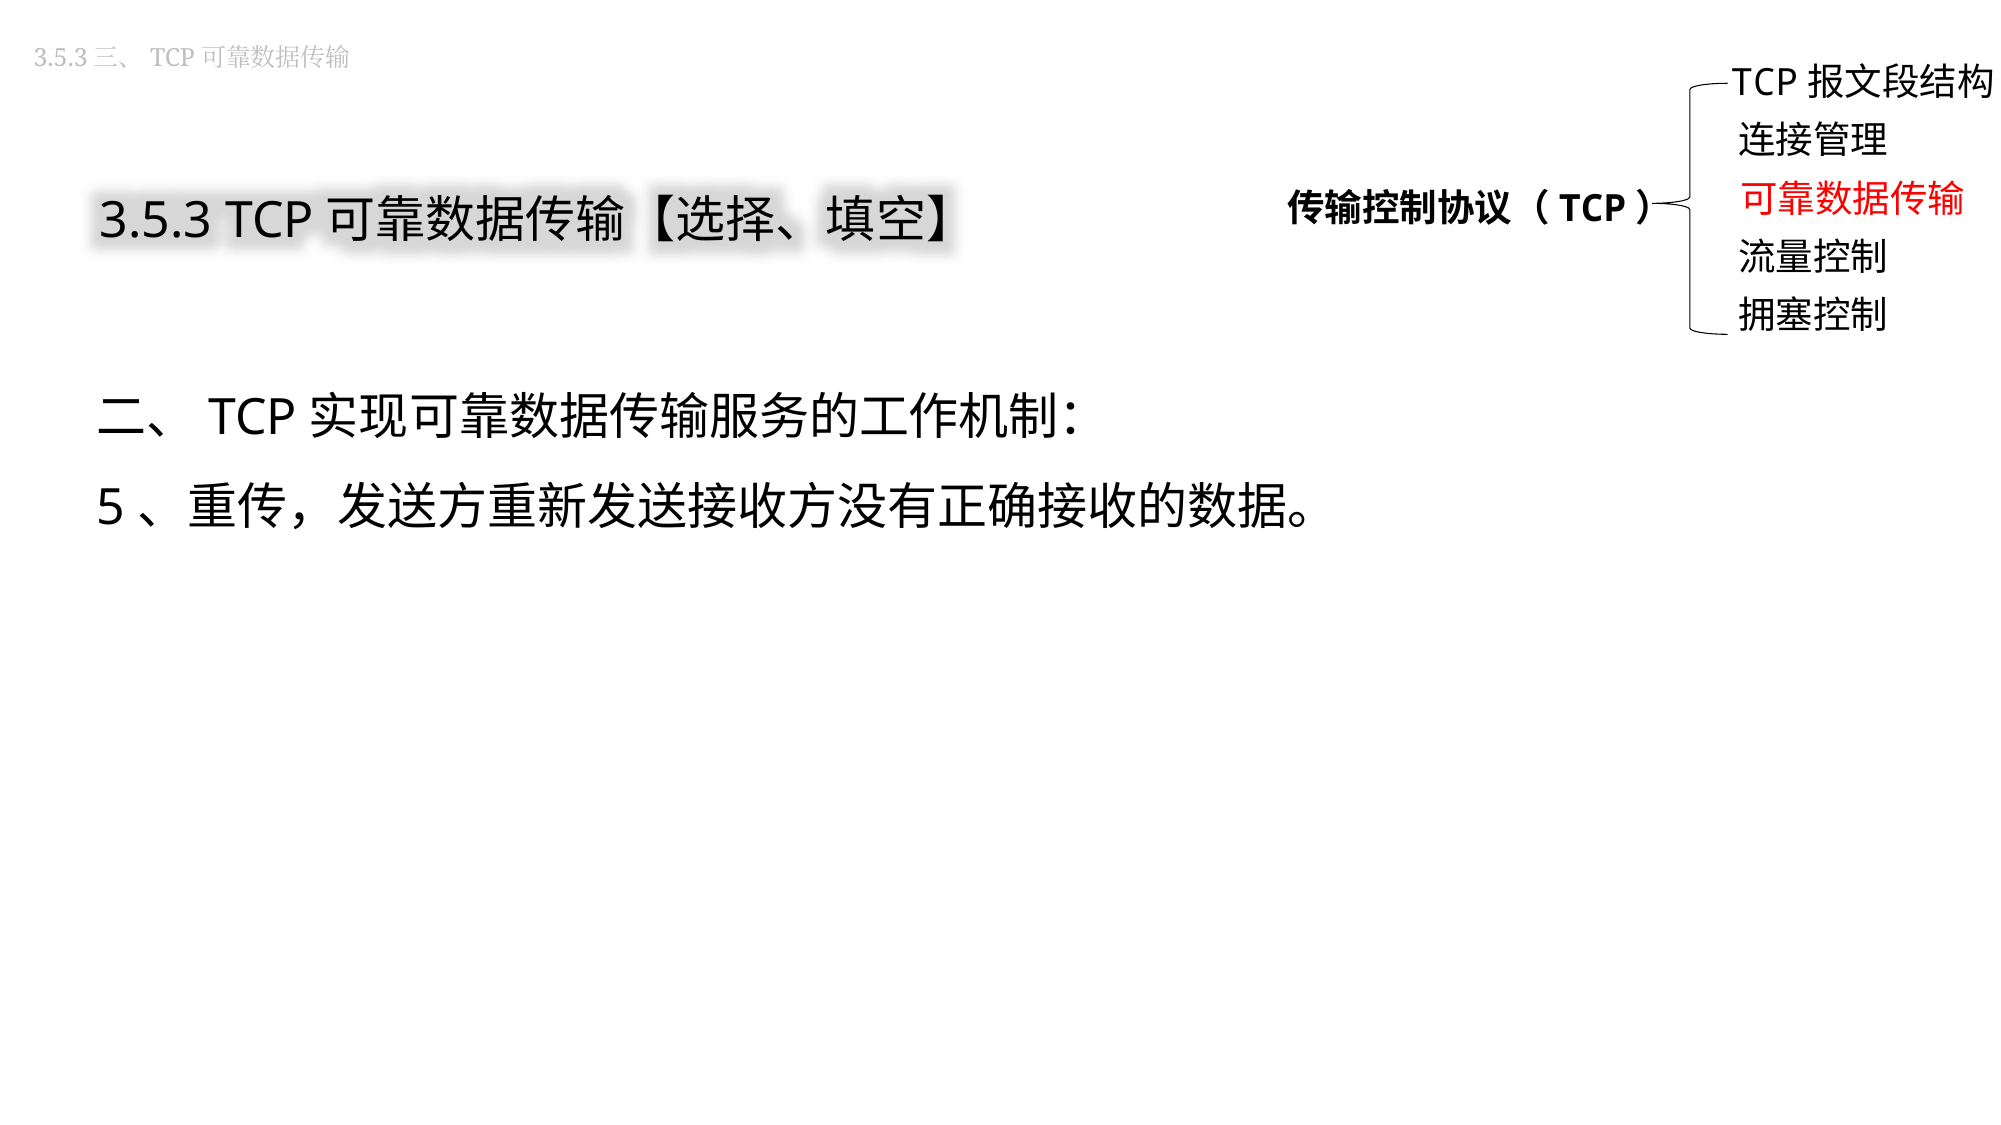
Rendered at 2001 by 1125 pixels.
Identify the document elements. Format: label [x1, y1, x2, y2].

text_box [81, 62, 2000, 542]
text_box [81, 124, 1001, 281]
text_box [18, 33, 366, 79]
